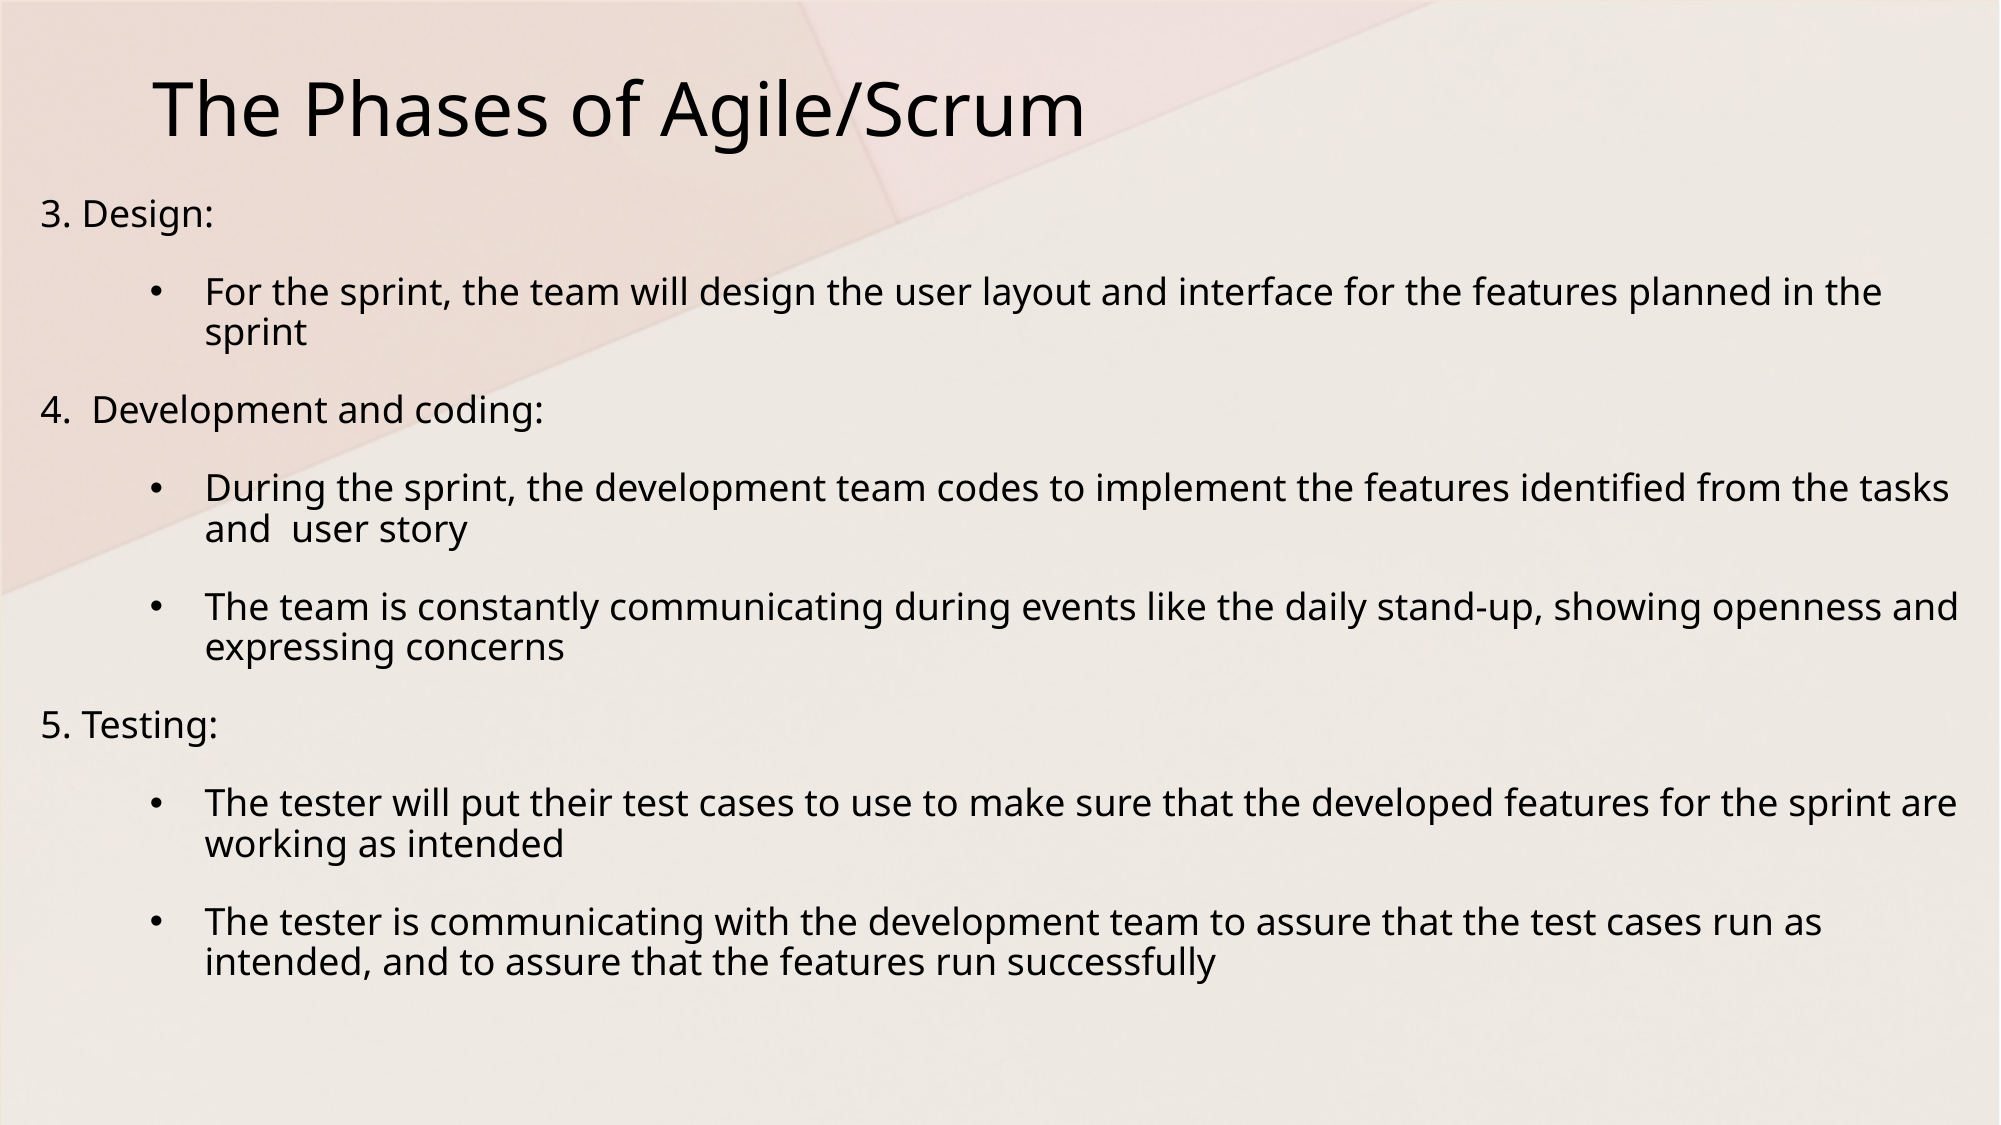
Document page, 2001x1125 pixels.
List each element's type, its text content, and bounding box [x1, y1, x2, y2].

list 3. Design: For the sprint, the team will design the user layout and interface for the features planned in the sprint 4. Development and coding: During the sprint, the development team codes to implement the features identified from the tasks and user story The team is constantly communicating during events like the daily stand-up, showing openness and expressing concerns 5. Testing: The tester will put their test cases to use to make sure that the developed features for the sprint are working as intended The tester is communicating with the development team to assure that the test cases run as intended, and to assure that the features run successfully [25, 149, 1980, 997]
title The Phases of Agile/Scrum [137, 43, 1842, 149]
